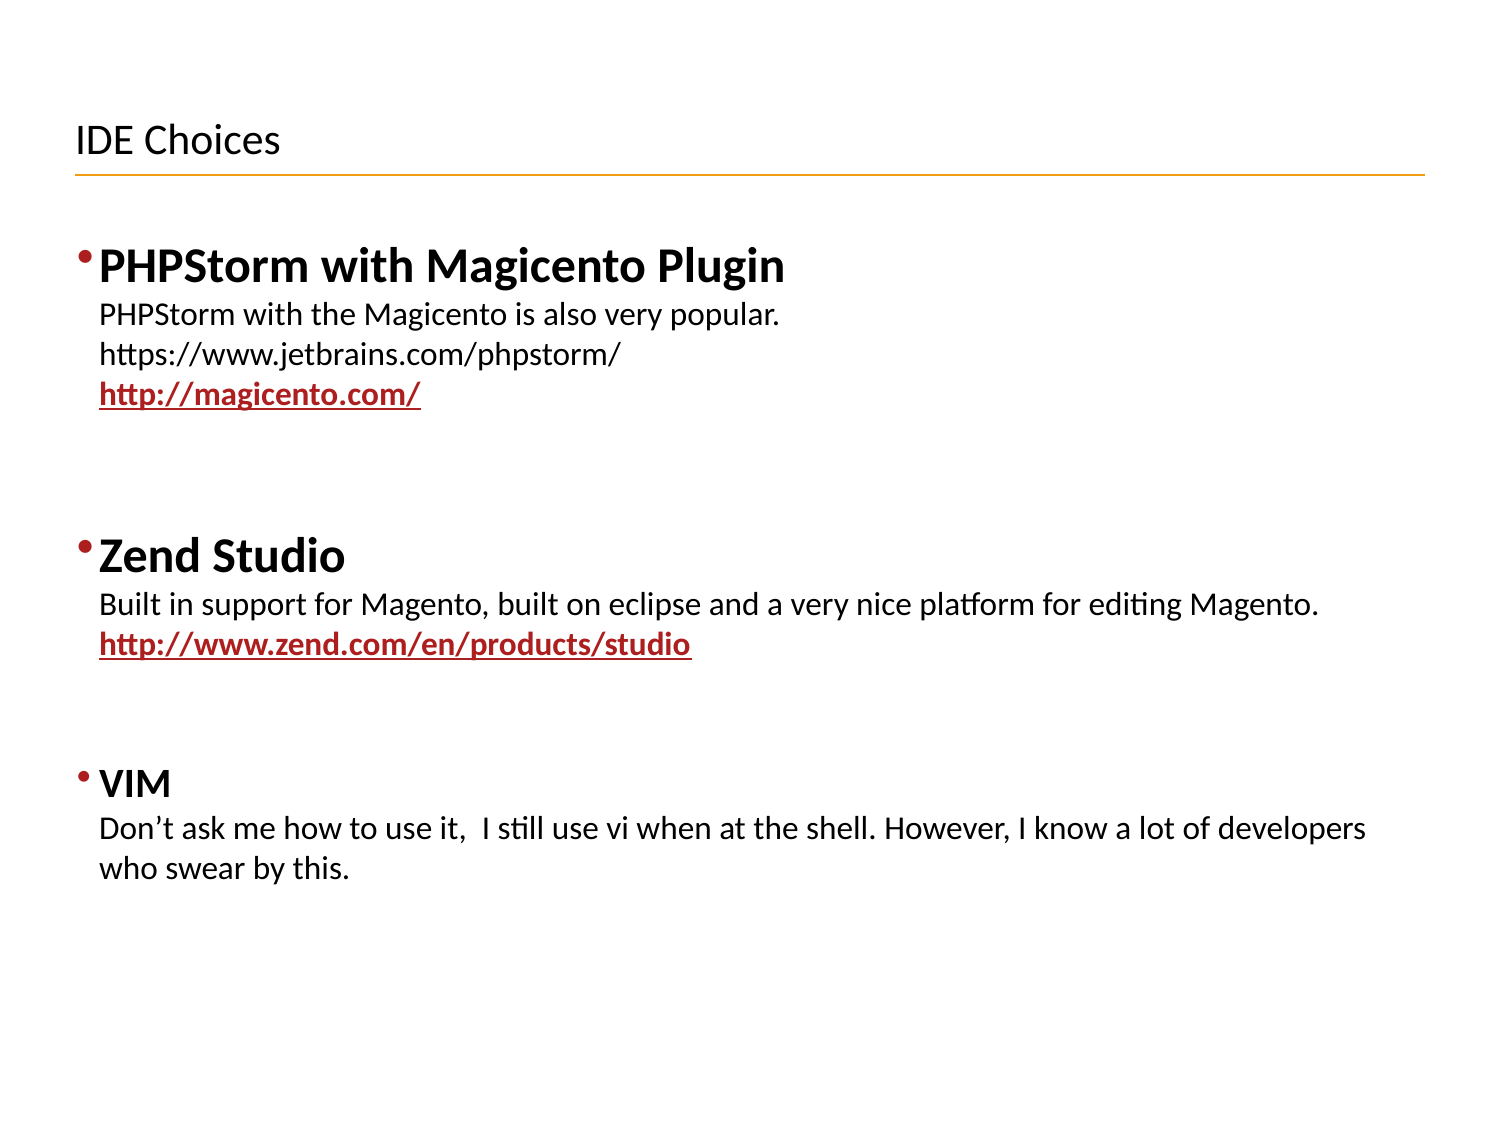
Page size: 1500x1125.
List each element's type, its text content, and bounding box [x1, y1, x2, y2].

title IDE Choices [74, 49, 1426, 171]
list PHPStorm with Magicento Plugin PHPStorm with the Magicento is also very popular. https://www.jetbrains.com/phpstorm/ http://magicento.com/ Zend Studio Built in support for Magento, built on eclipse and a very nice platform for editing Magento. http://www.zend.com/en/products/studio VIM Don’t ask me how to use it, I still use vi when at the shell. However, I know a lot of developers who swear by this. [76, 224, 1428, 999]
